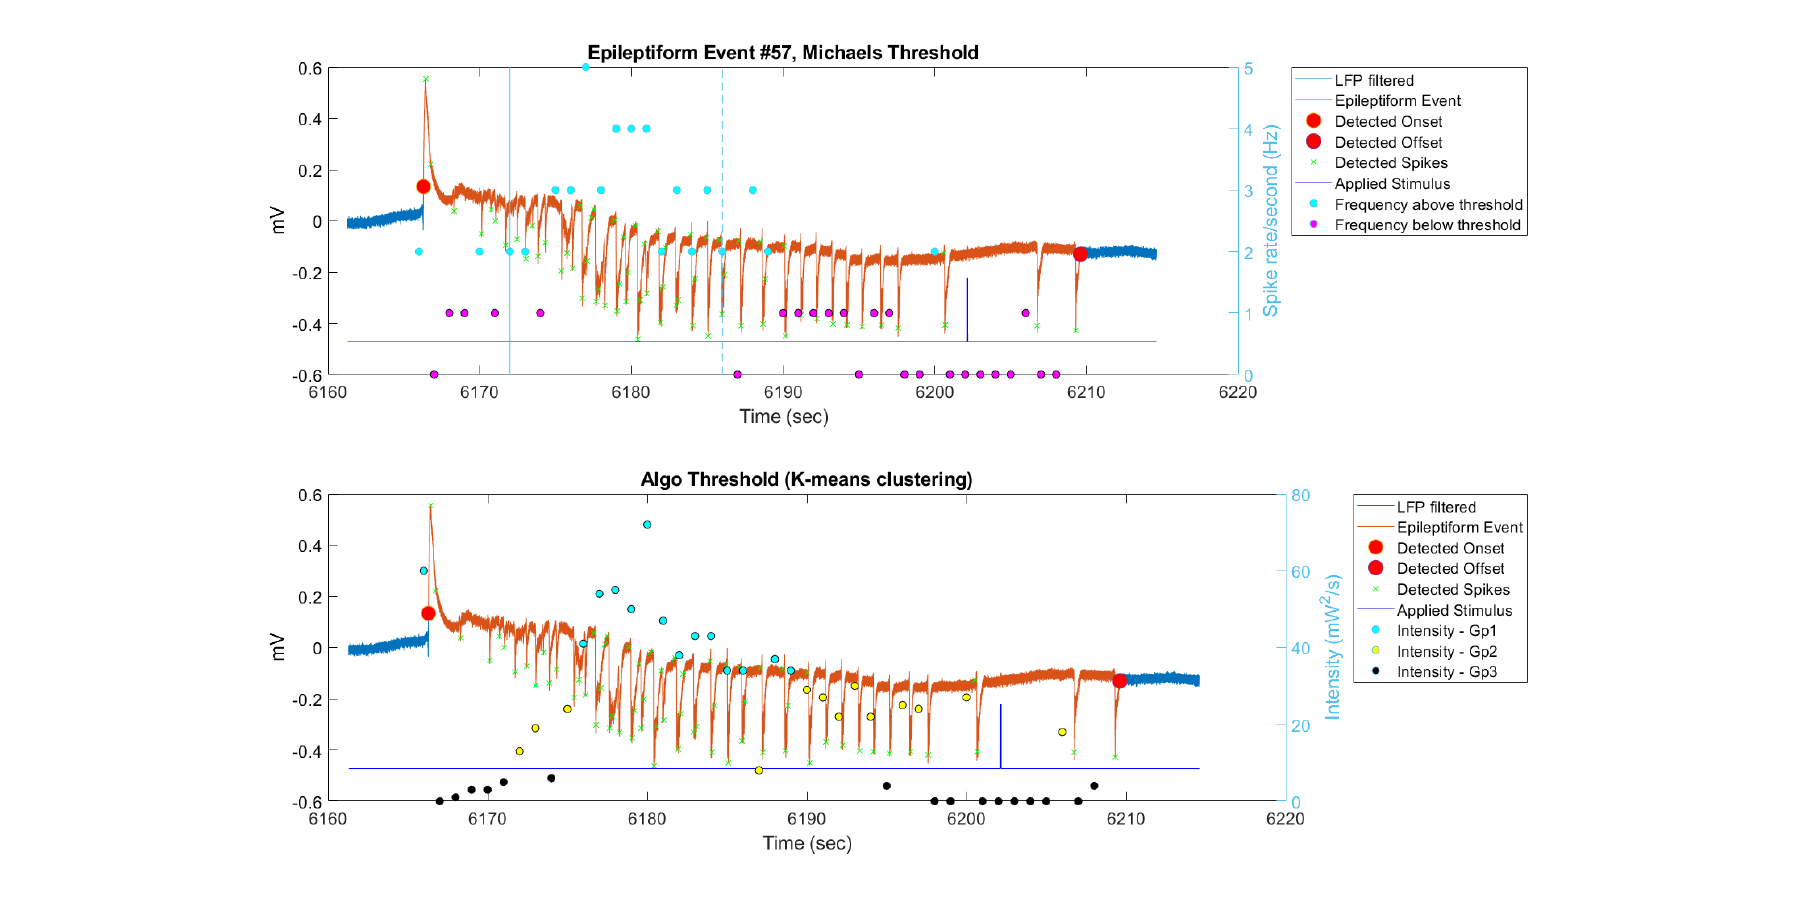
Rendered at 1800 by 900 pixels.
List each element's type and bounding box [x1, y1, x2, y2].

picture [126, 0, 1674, 900]
